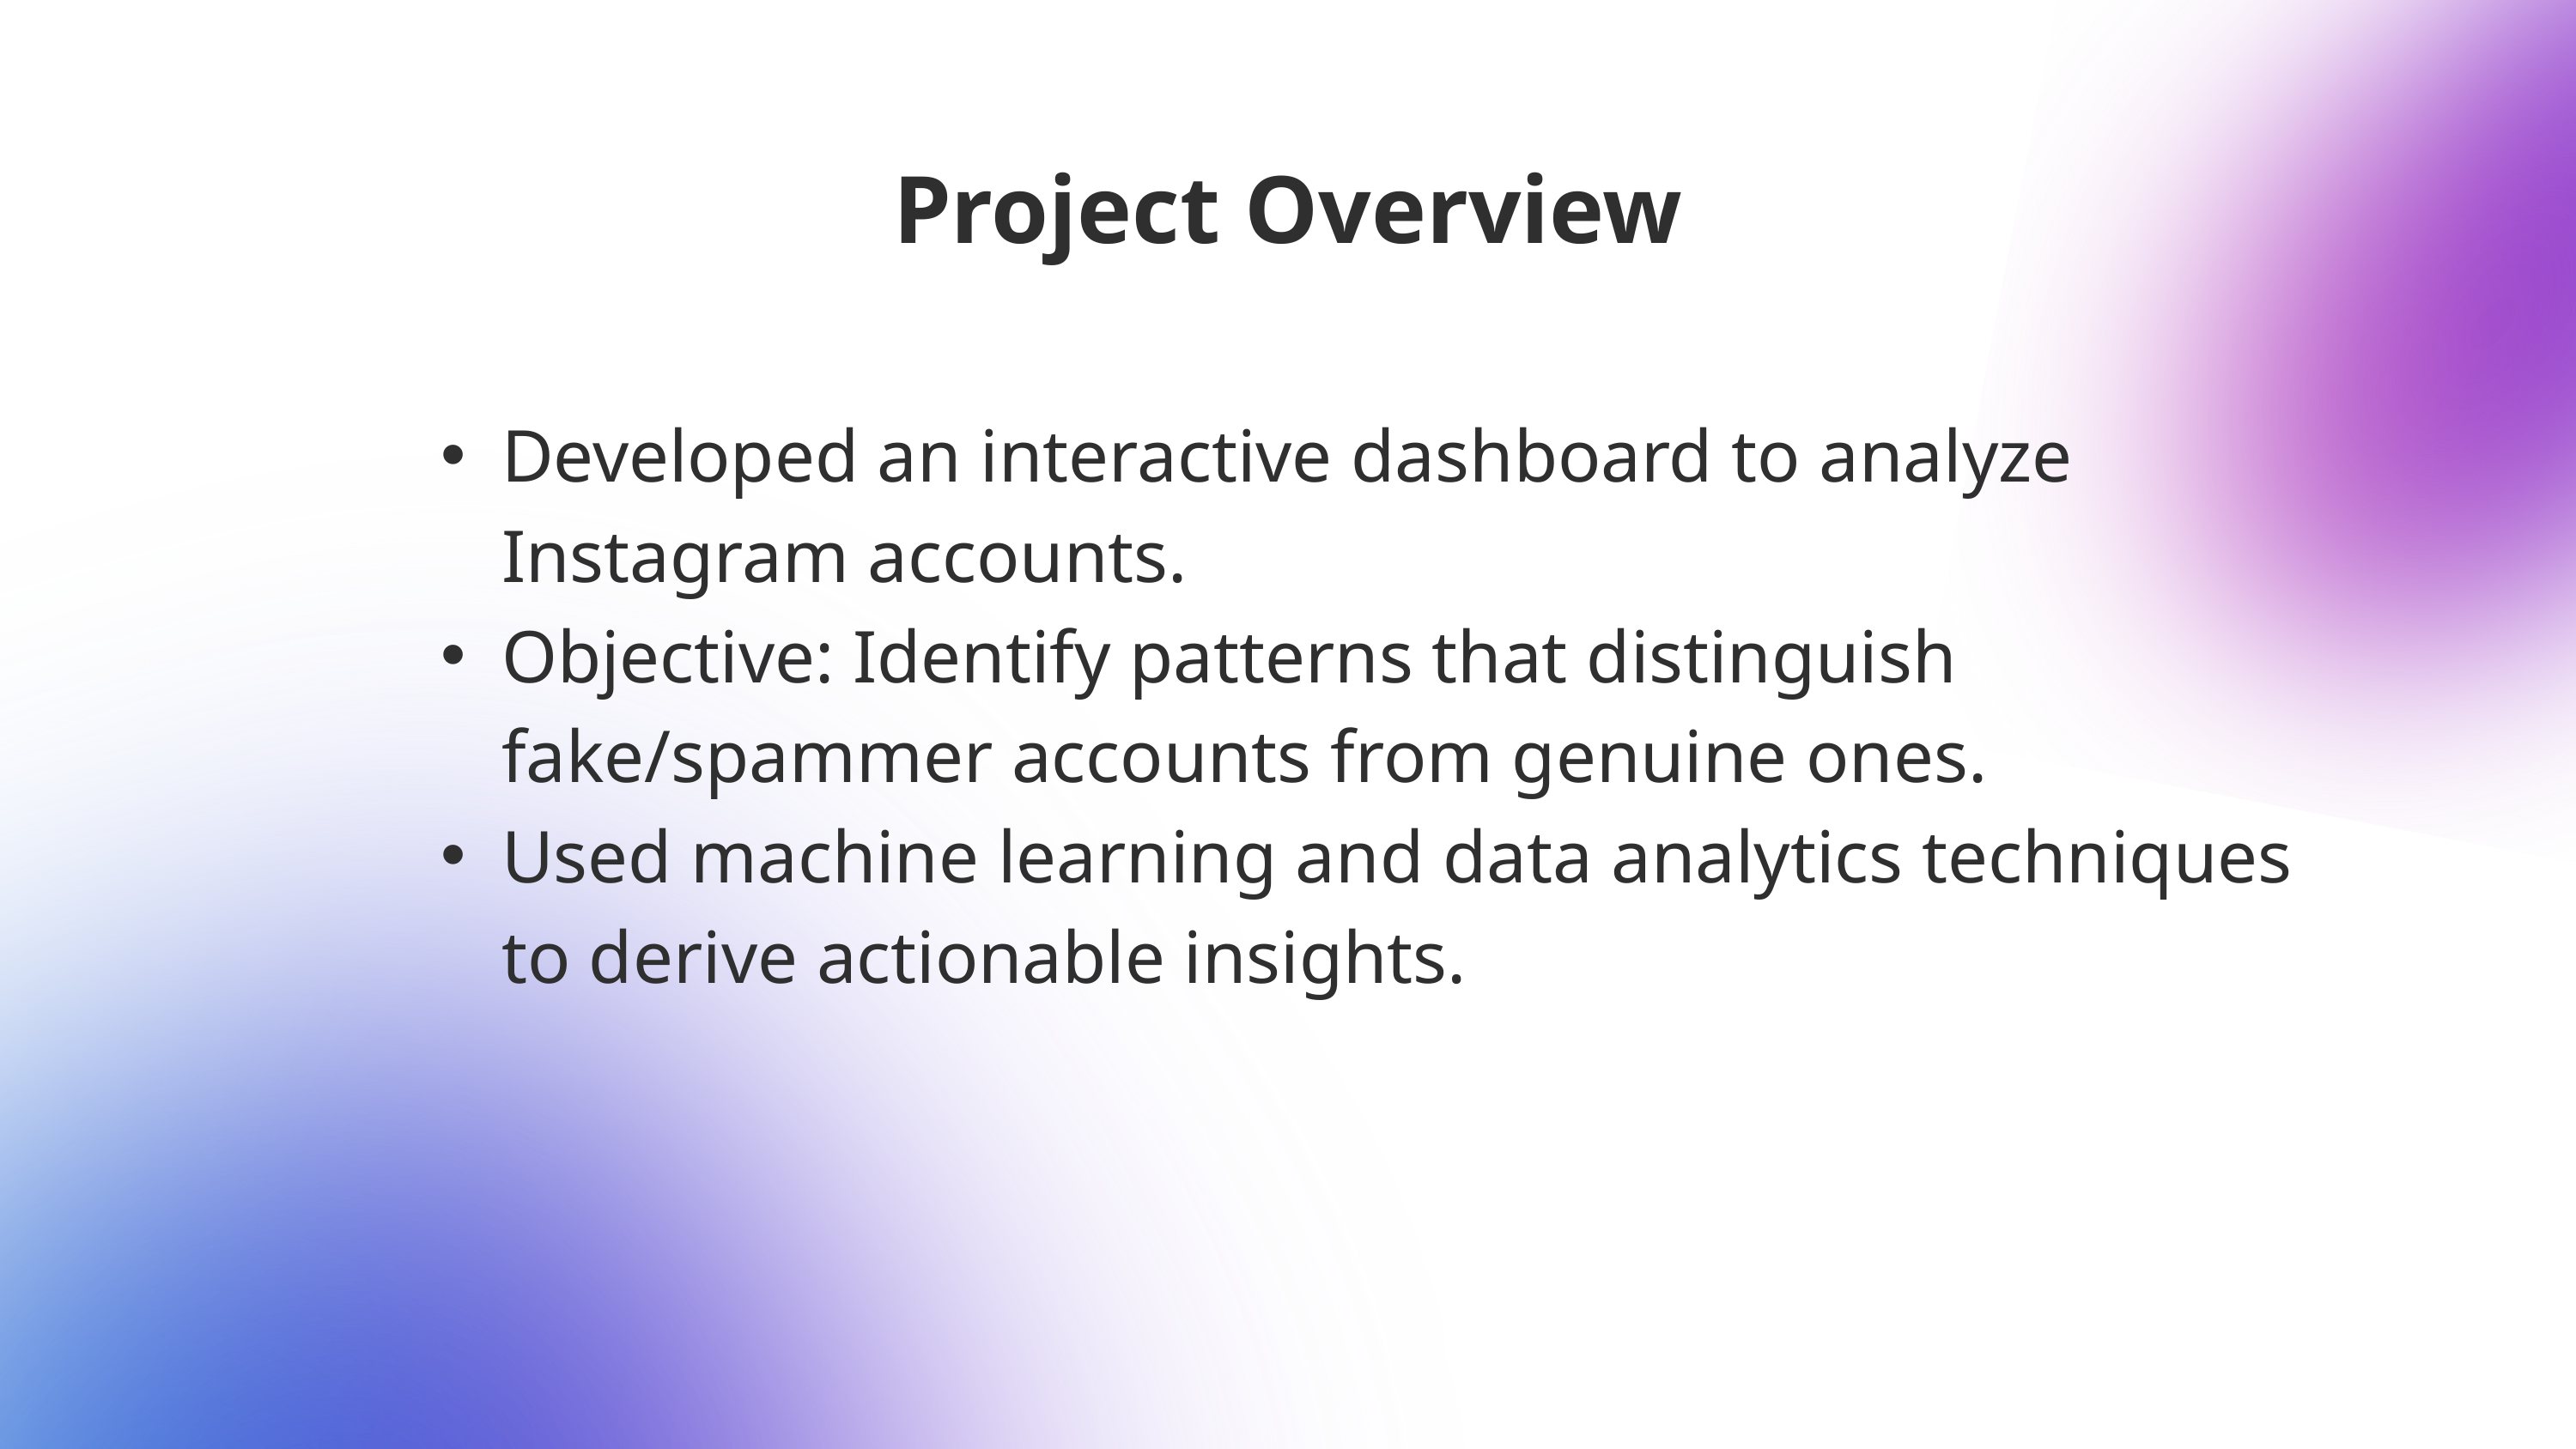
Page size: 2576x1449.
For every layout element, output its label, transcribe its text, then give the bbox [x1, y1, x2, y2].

text_box [0, 450, 1474, 1449]
text_box Developed an interactive dashboard to analyze Instagram accounts. Objective: Identify patterns that distinguish fake/spammer accounts from genuine ones. Used machine learning and data analytics techniques to derive actionable insights. [380, 396, 2357, 1128]
text_box Project Overview [857, 131, 1719, 262]
text_box [1981, 0, 2576, 864]
